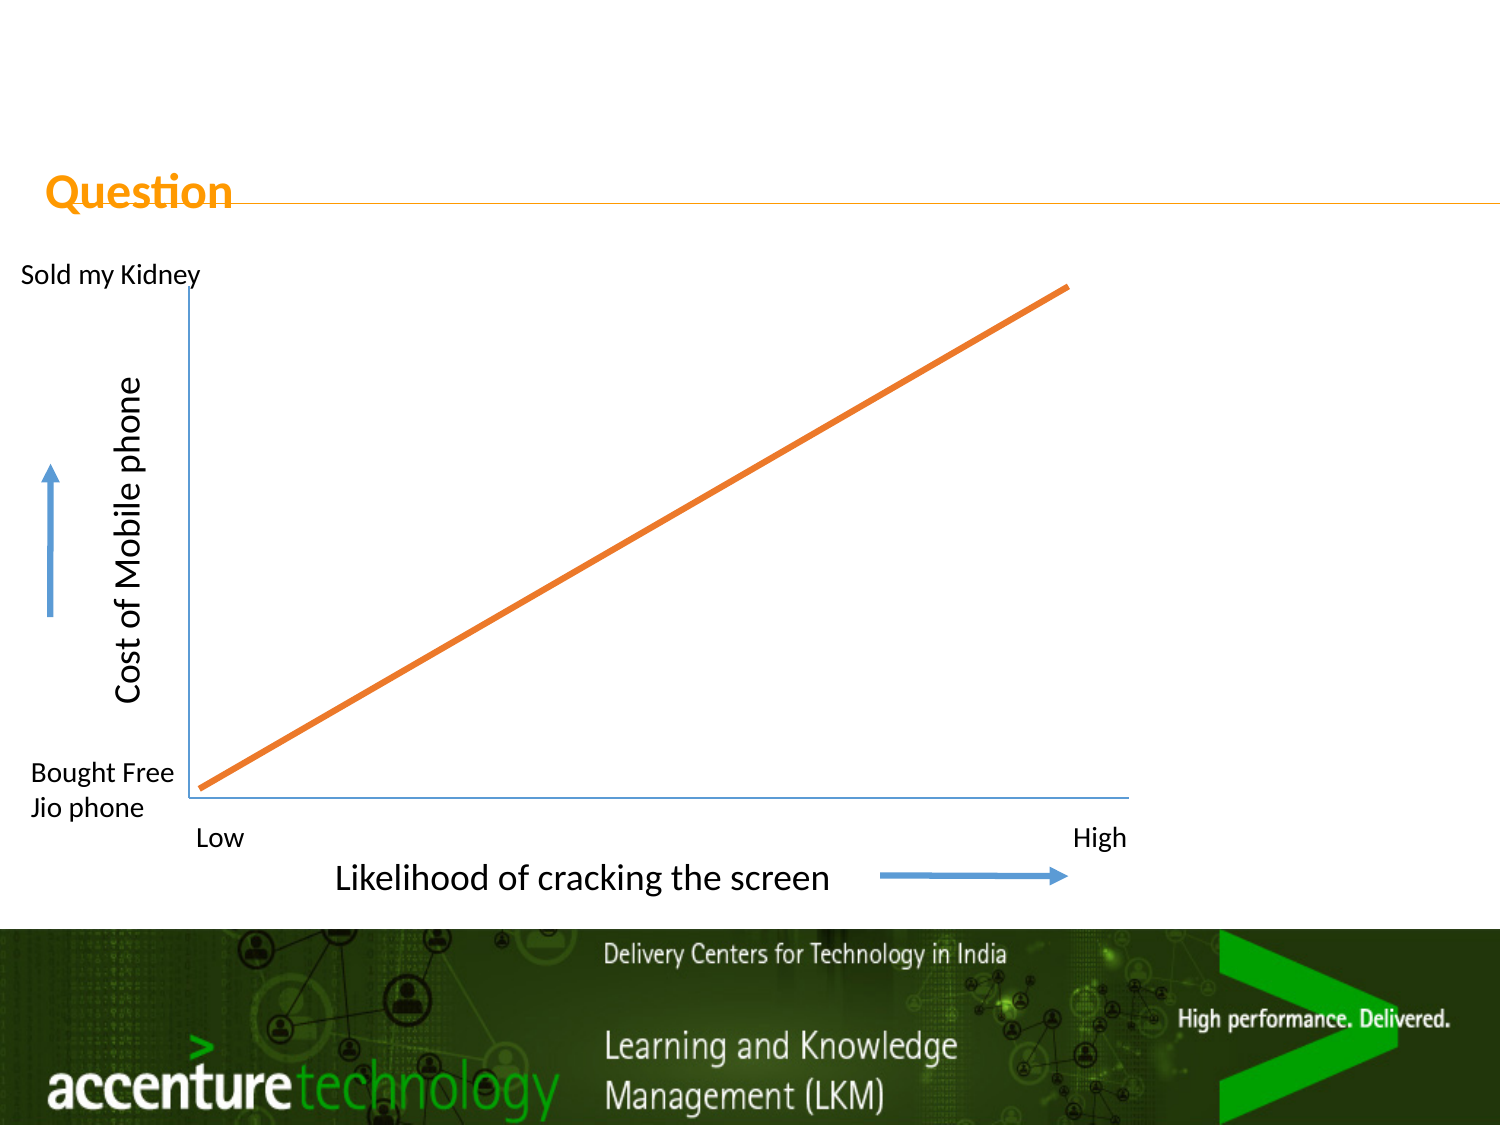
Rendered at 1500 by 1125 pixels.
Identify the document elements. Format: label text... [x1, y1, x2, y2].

text_box Sold my Kidney [13, 247, 209, 298]
title Question [44, 0, 1159, 221]
picture [0, 929, 1500, 1125]
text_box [198, 286, 1069, 790]
text_box High [1065, 811, 1135, 862]
text_box Cost of Mobile phone [94, 368, 155, 713]
text_box Likelihood of cracking the screen [327, 845, 839, 906]
text_box Bought Free Jio phone [23, 745, 183, 831]
text_box Low [188, 811, 253, 862]
